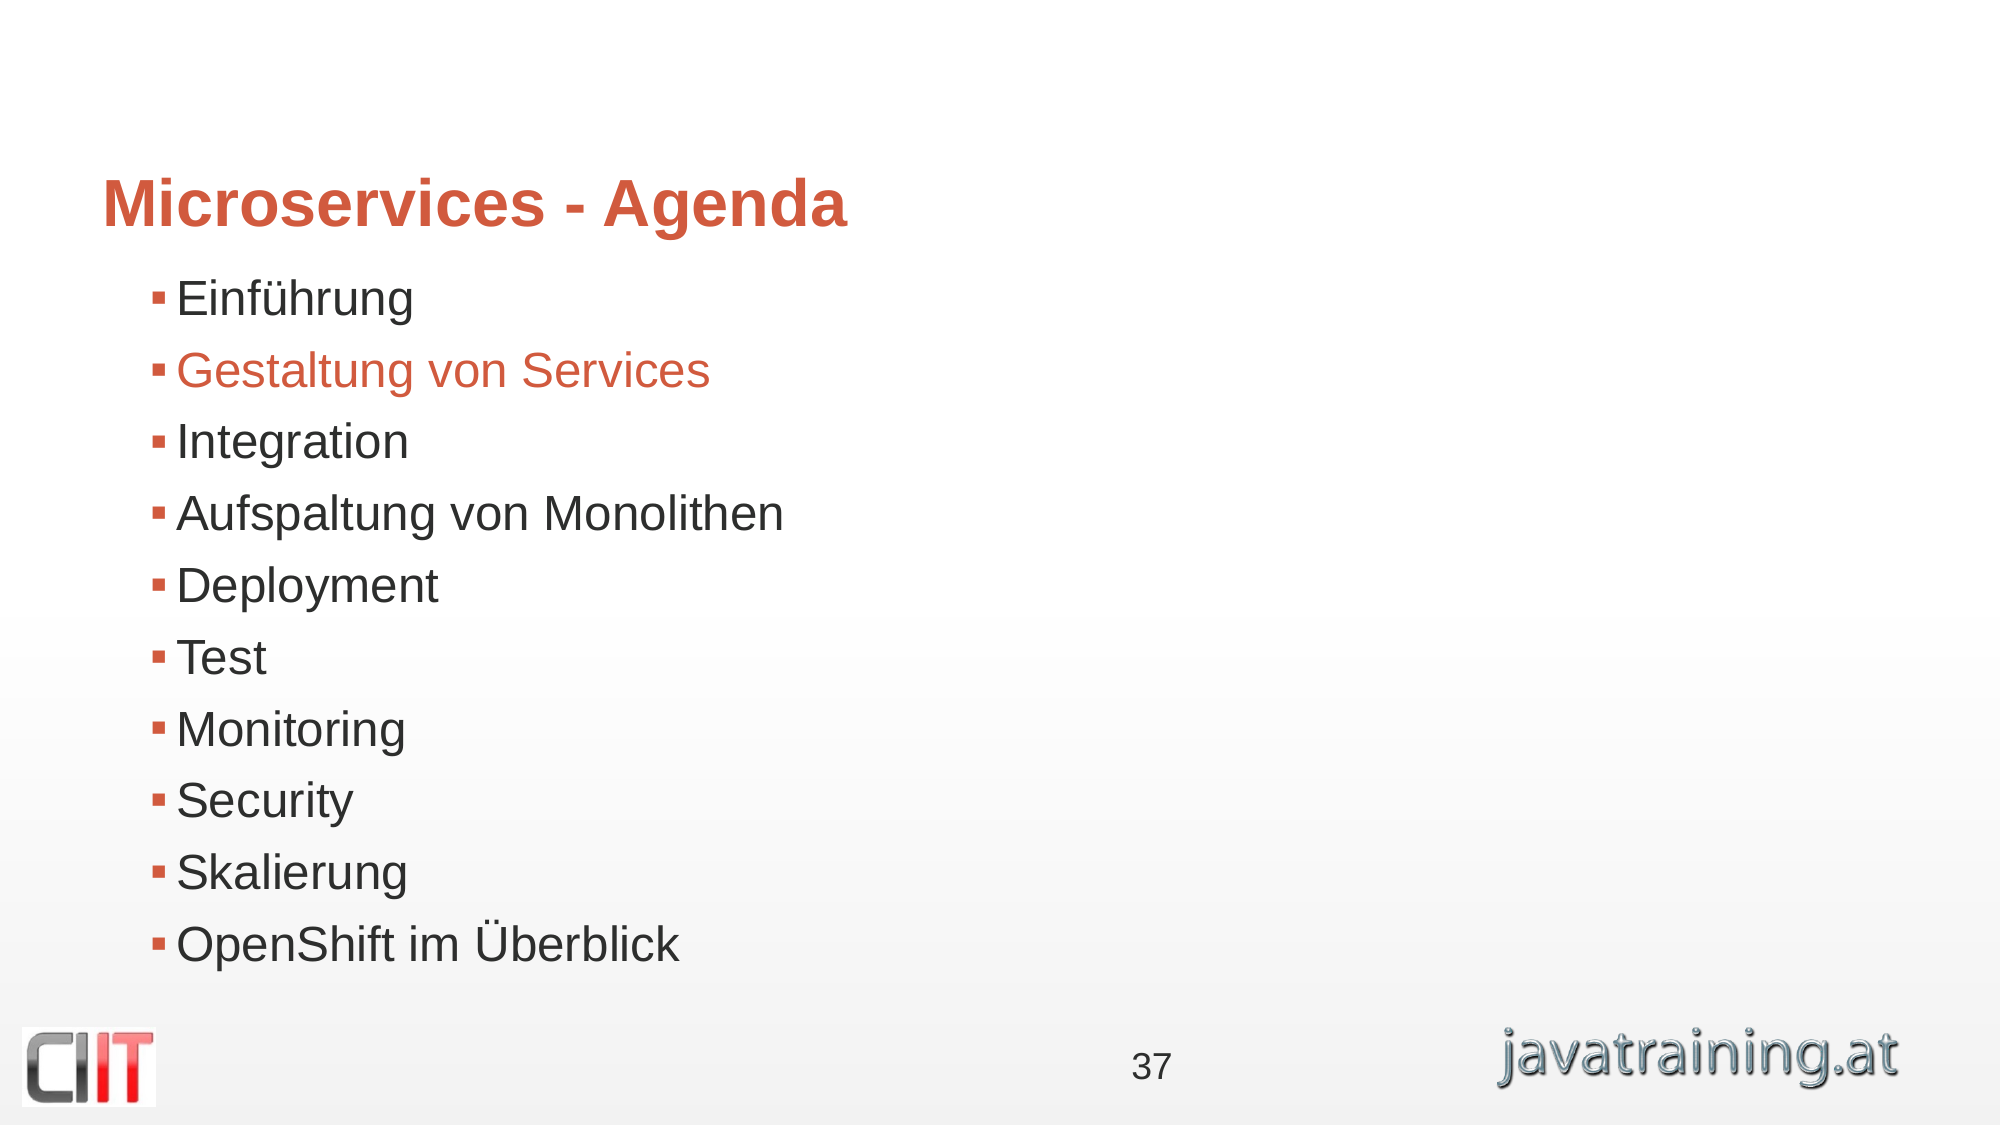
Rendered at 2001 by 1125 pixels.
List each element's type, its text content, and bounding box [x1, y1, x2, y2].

slide_number 37 [1116, 1034, 1268, 1071]
picture [1493, 1025, 1900, 1092]
picture [22, 1027, 156, 1107]
list Einführung Gestaltung von Services Integration Aufspaltung von Monolithen Deployment Test Monitoring Security Skalierung OpenShift im Überblick [95, 265, 1671, 986]
title Microservices - Agenda [87, 139, 1663, 249]
